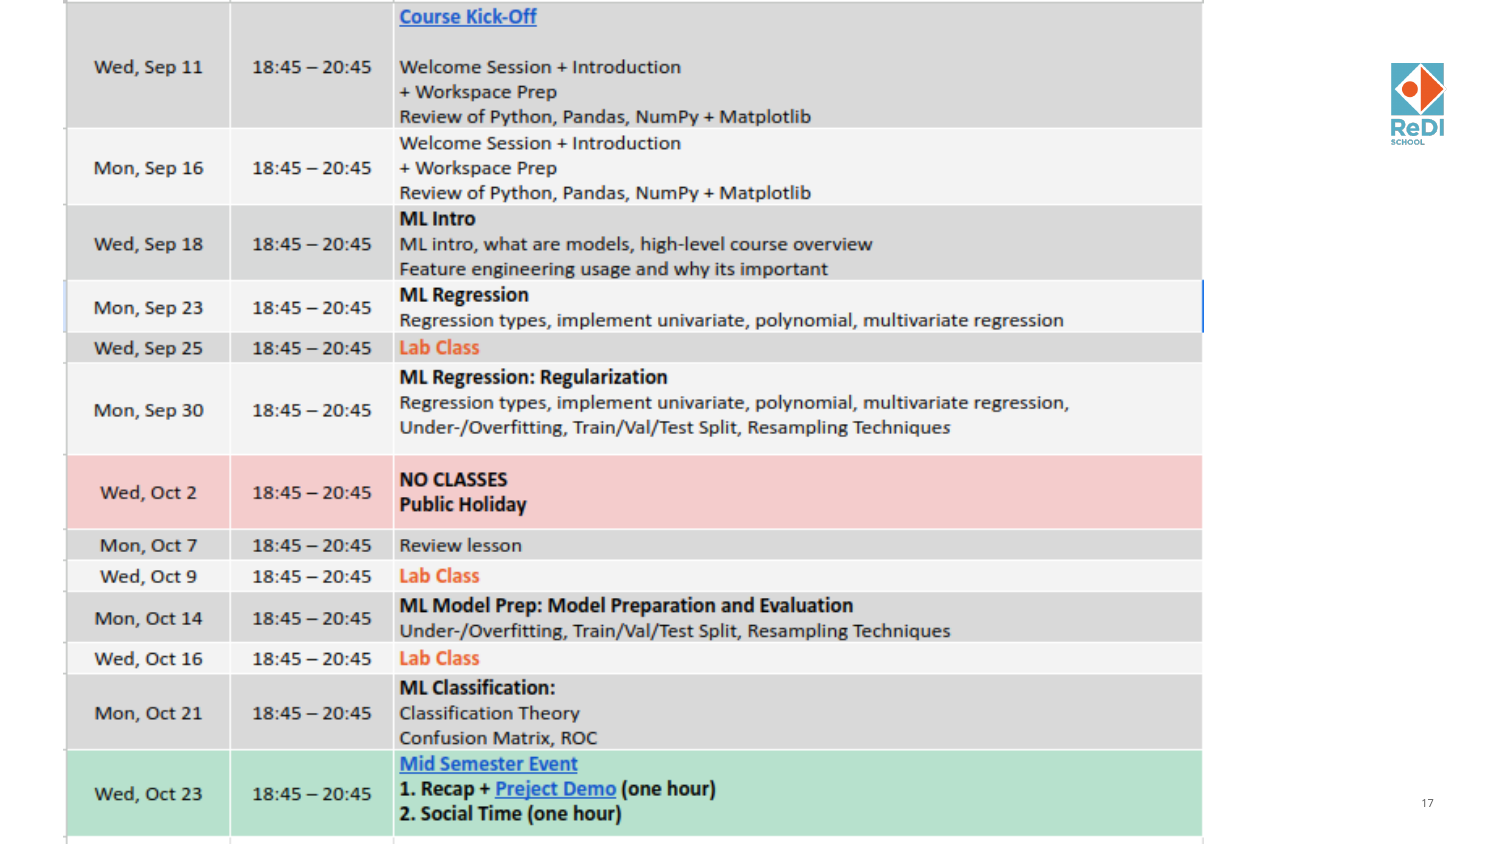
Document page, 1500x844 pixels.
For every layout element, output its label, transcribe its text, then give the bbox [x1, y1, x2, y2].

picture [1391, 63, 1447, 145]
picture [62, 0, 1205, 844]
slide_number ‹#› [1388, 781, 1449, 827]
